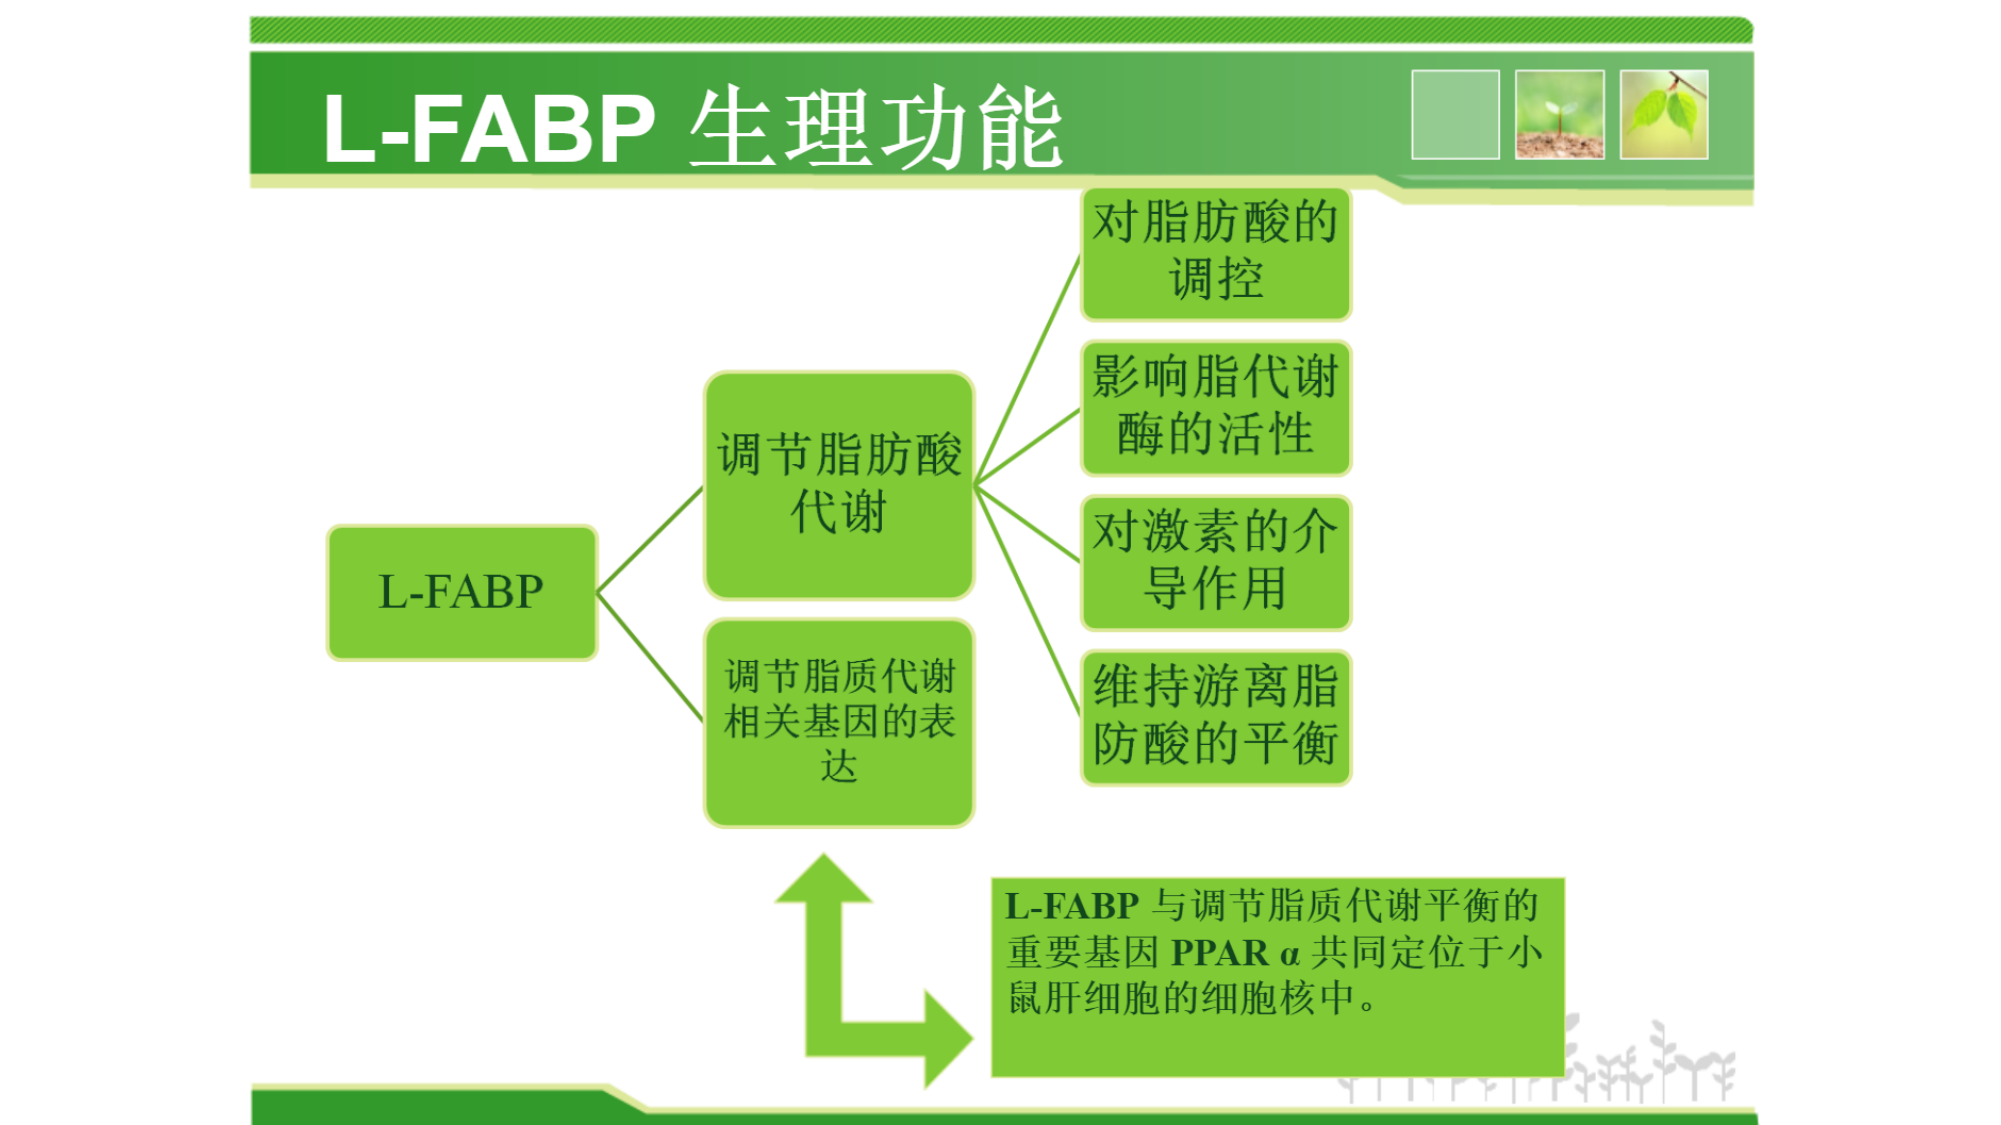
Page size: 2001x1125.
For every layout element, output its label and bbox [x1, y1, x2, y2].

picture [238, 0, 1762, 1125]
